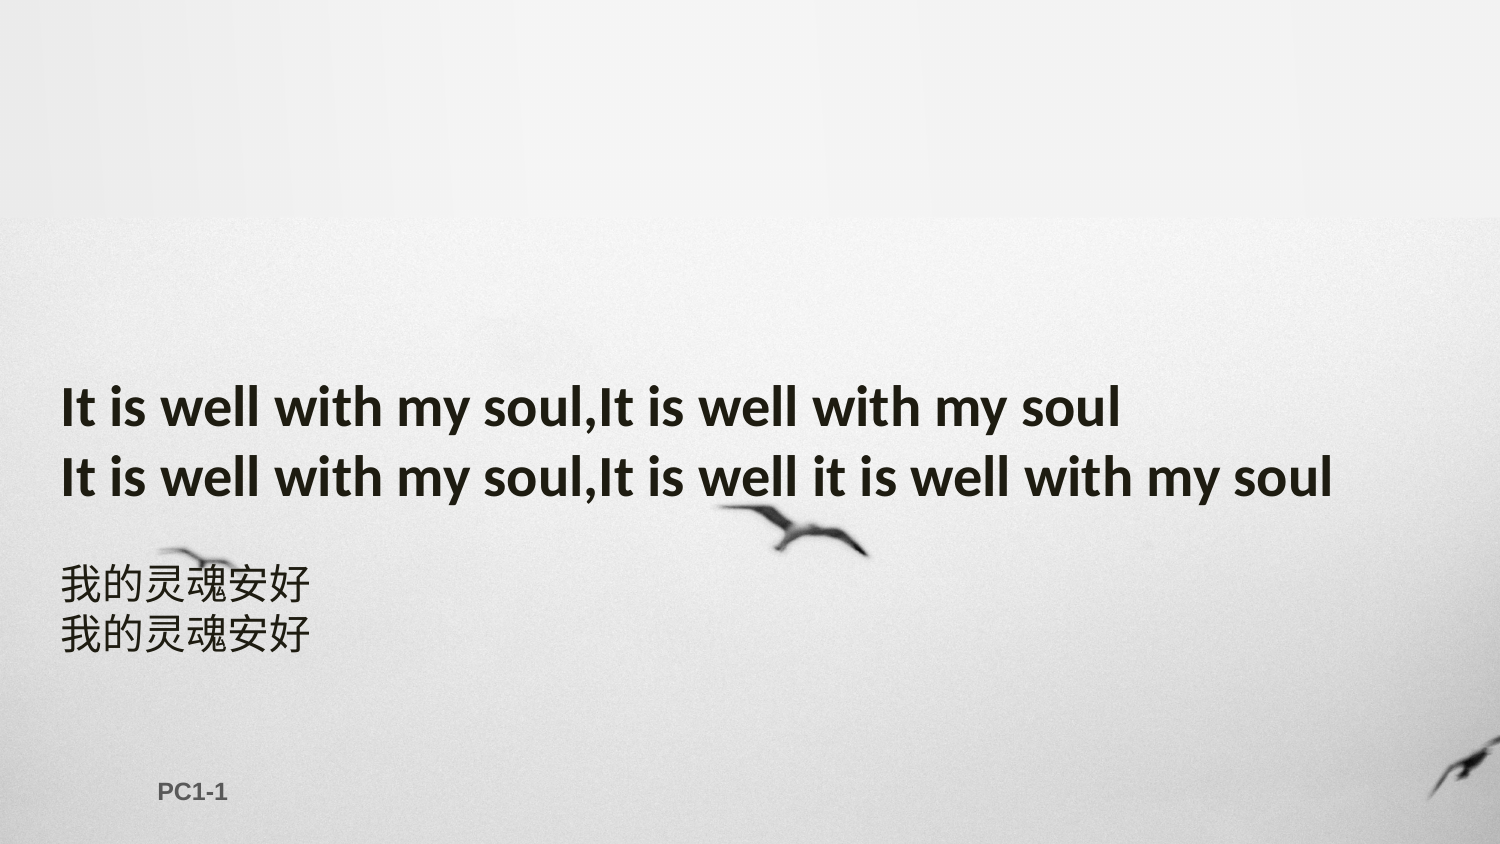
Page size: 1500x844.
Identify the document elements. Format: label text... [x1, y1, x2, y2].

picture [0, 0, 1500, 844]
text_box It is well with my soul,It is well with my soul It is well with my soul,It is well it is well with my soul 我的灵魂安好 我的灵魂安好 [46, 360, 1433, 666]
text_box PC1-1 [142, 768, 293, 813]
